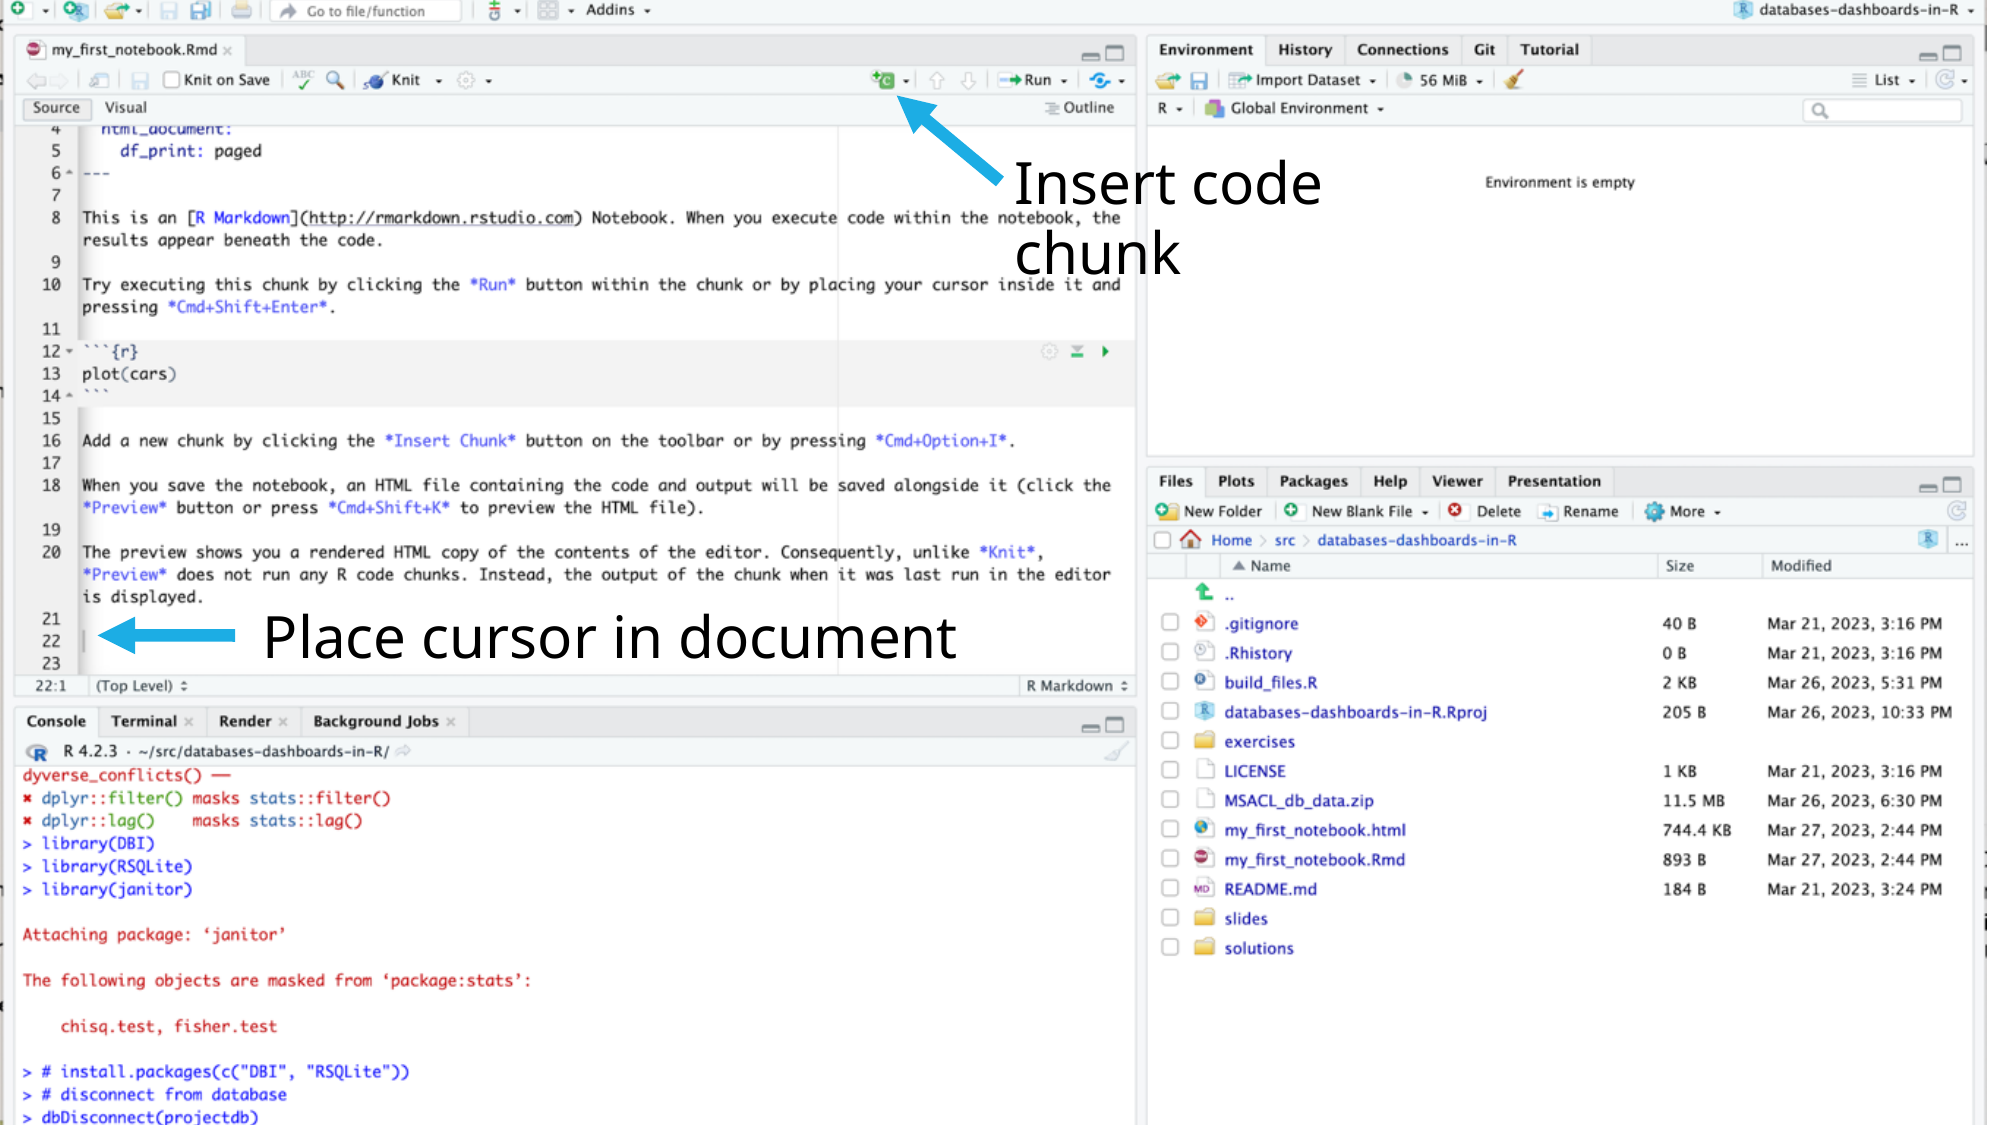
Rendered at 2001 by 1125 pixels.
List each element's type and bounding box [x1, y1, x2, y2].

picture [0, 0, 1988, 1125]
text_box [896, 95, 1001, 182]
